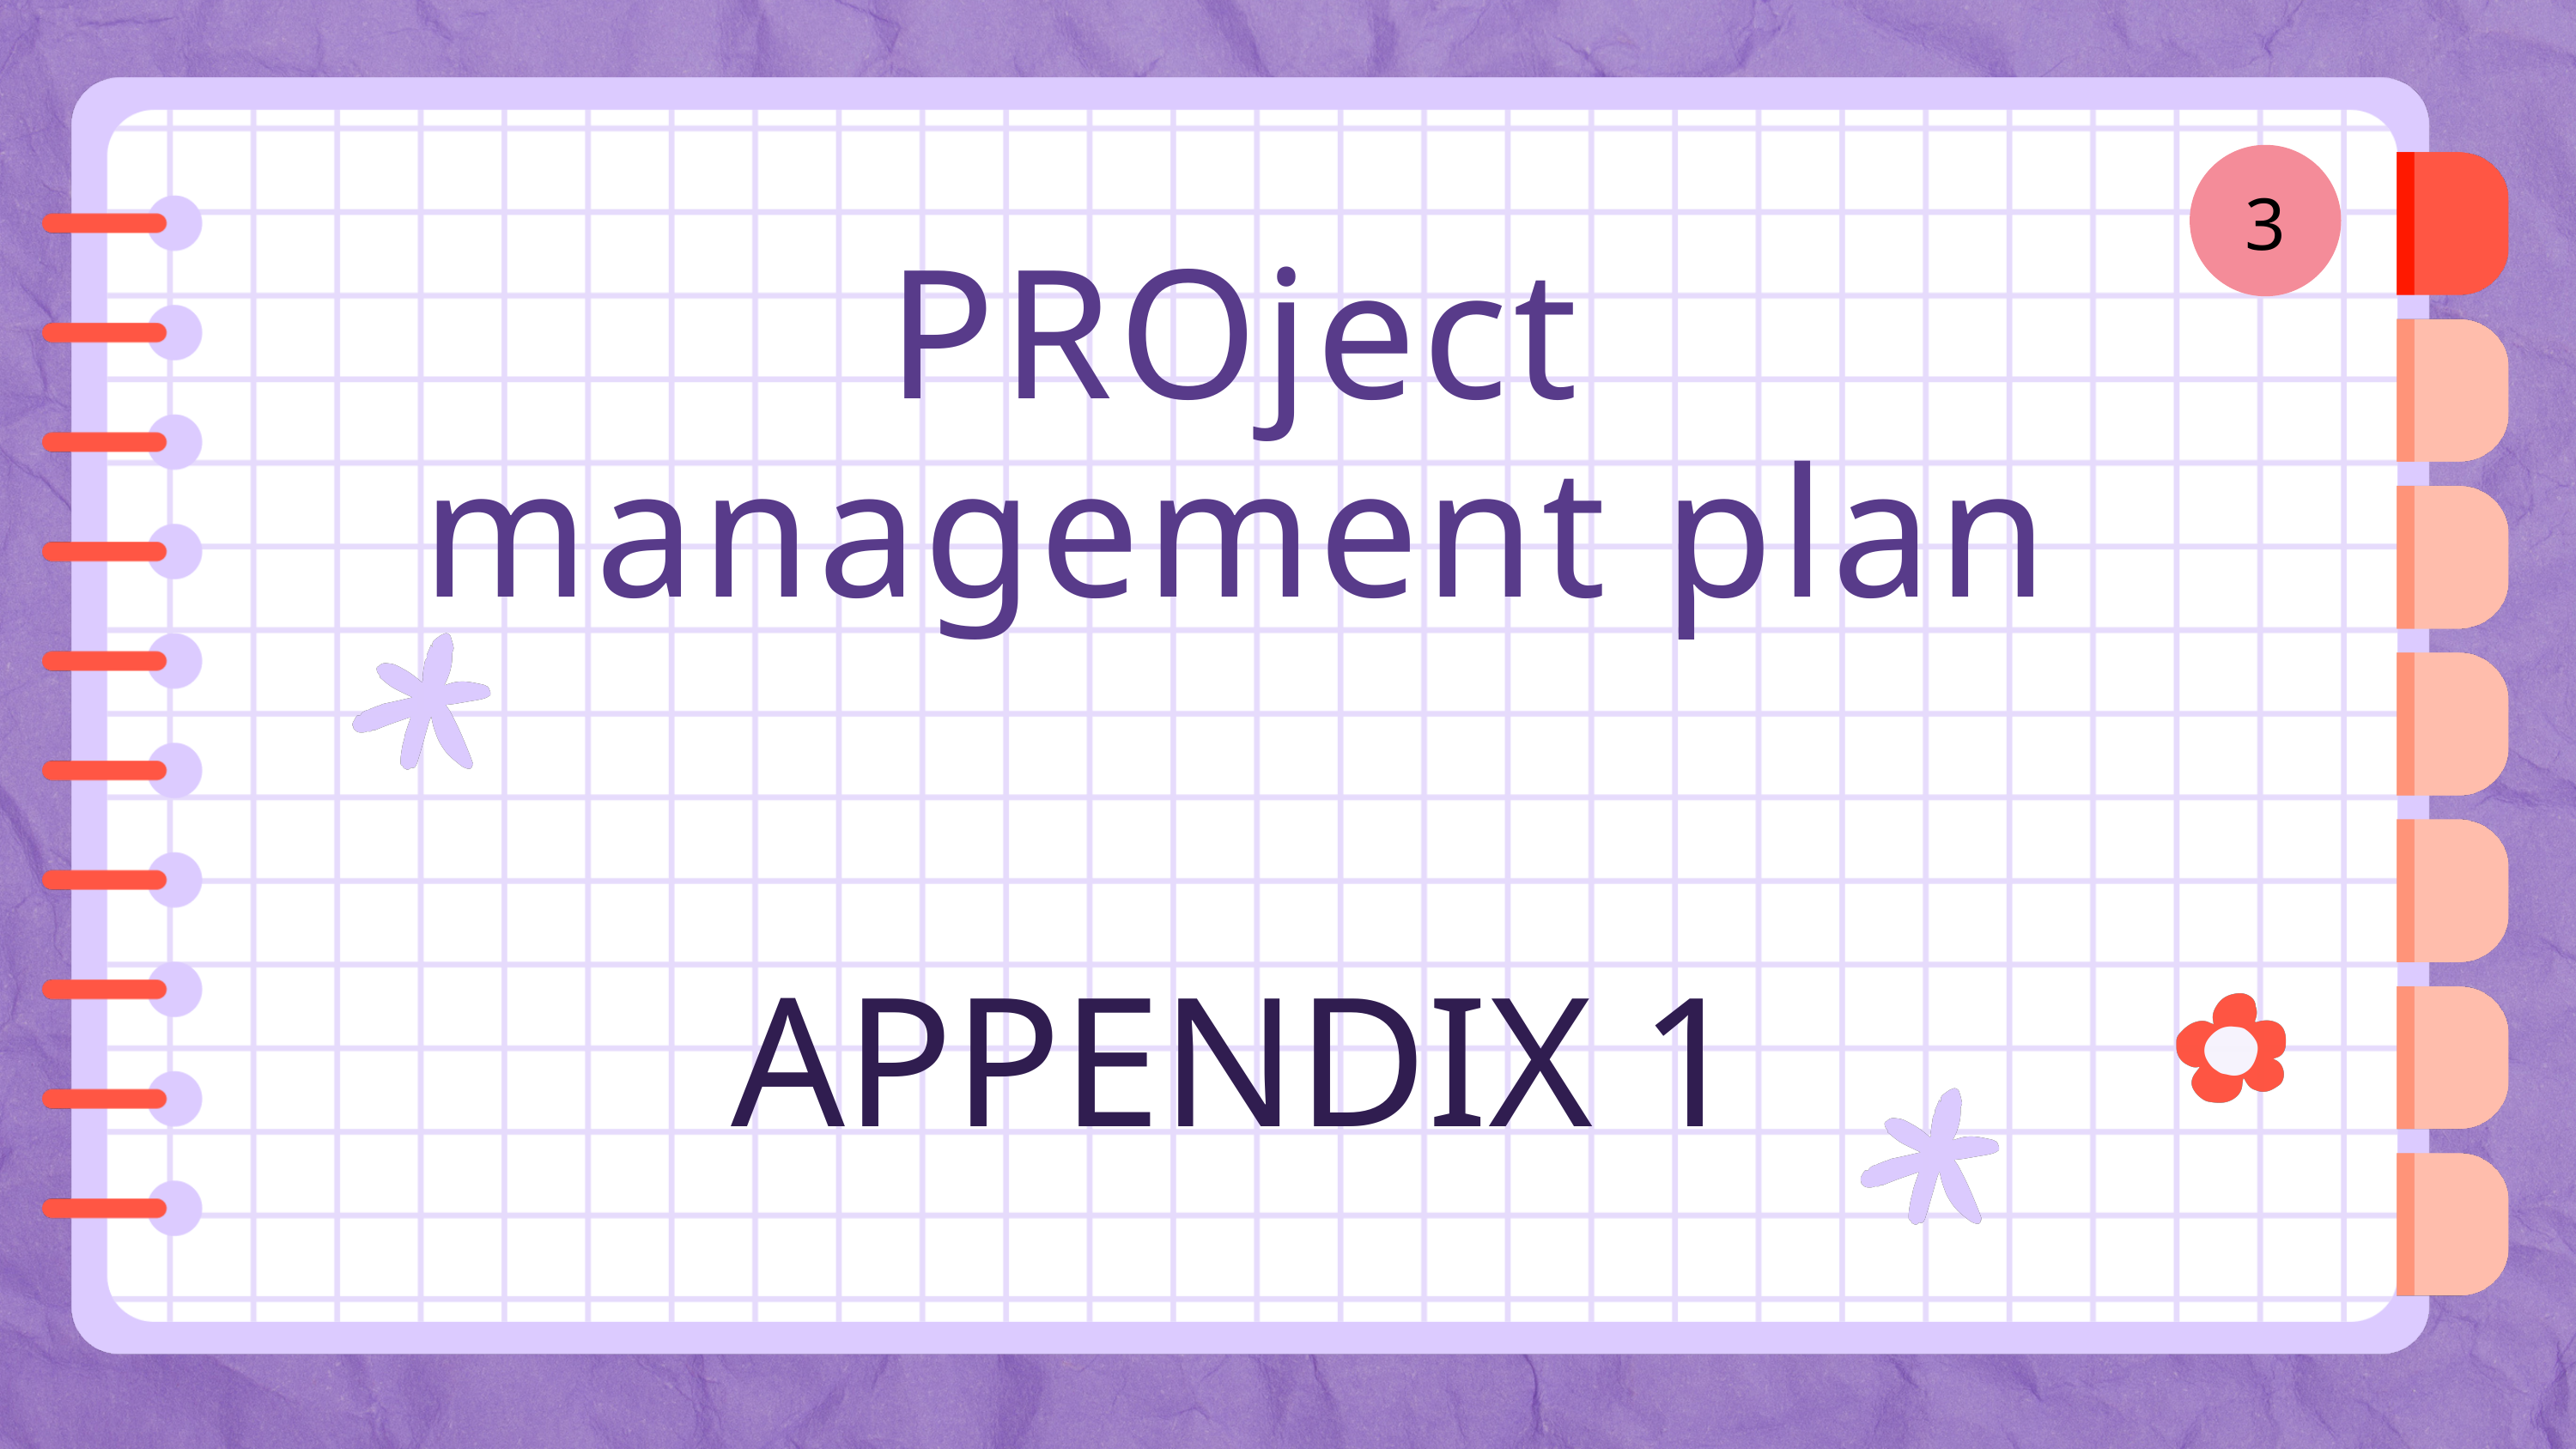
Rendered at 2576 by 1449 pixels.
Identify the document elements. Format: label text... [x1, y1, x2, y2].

text_box APPENDIX 1 [439, 911, 2034, 1162]
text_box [2189, 144, 2342, 297]
text_box [352, 633, 491, 770]
text_box [2397, 152, 2509, 1296]
text_box [1860, 1162, 2000, 1225]
text_box [2176, 992, 2287, 1103]
text_box PROject management plan [307, 235, 2166, 634]
text_box [42, 77, 2431, 1355]
text_box [0, 0, 2576, 1449]
